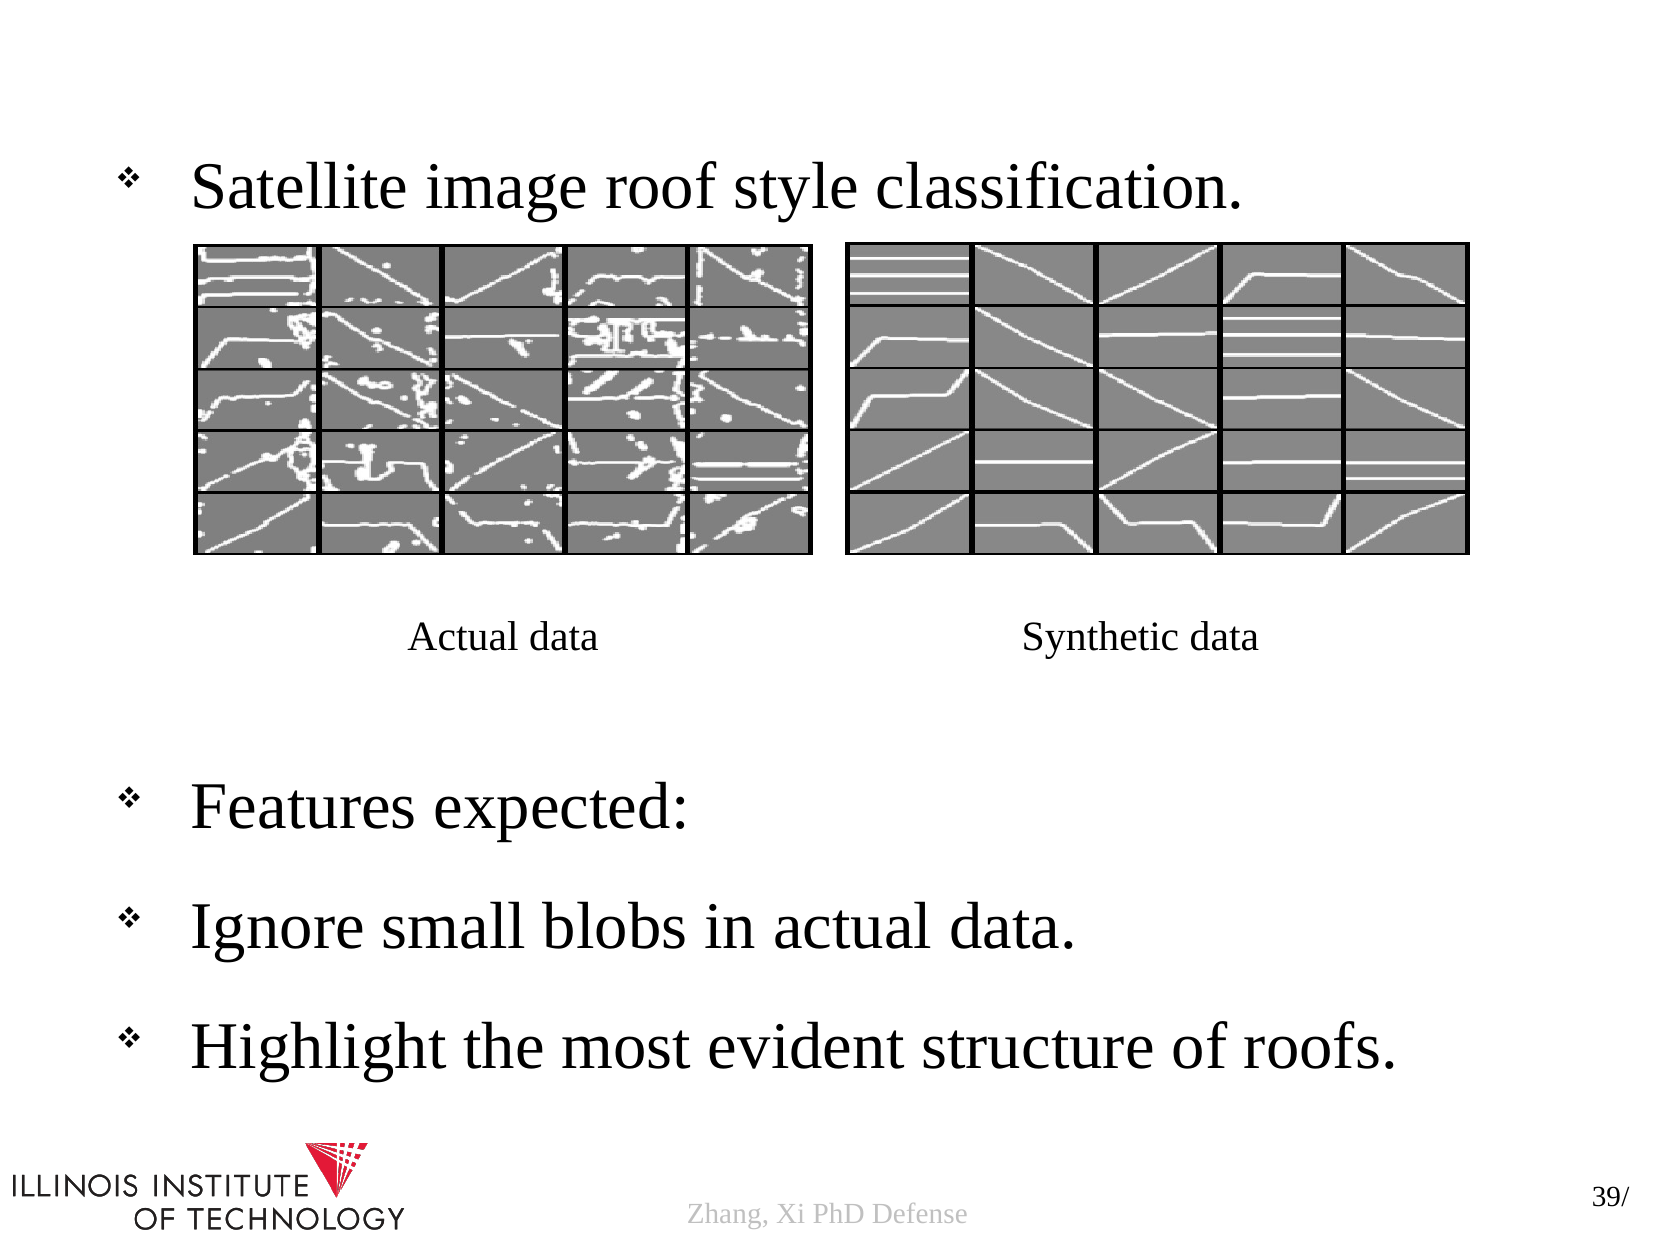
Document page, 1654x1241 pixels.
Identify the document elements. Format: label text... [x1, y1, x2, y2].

text_box Actual data [392, 575, 614, 666]
slide_number 39/ [1193, 1176, 1630, 1241]
picture [13, 1142, 405, 1230]
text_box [193, 241, 1470, 555]
text_box Satellite image roof style classification. [100, 94, 1262, 229]
footer Zhang, Xi PhD Defense [565, 1194, 1090, 1241]
text_box Synthetic data [1006, 576, 1275, 667]
text_box Features expected: Ignore small blobs in actual data. Highlight the most evident structure of roofs. [101, 714, 1416, 1090]
